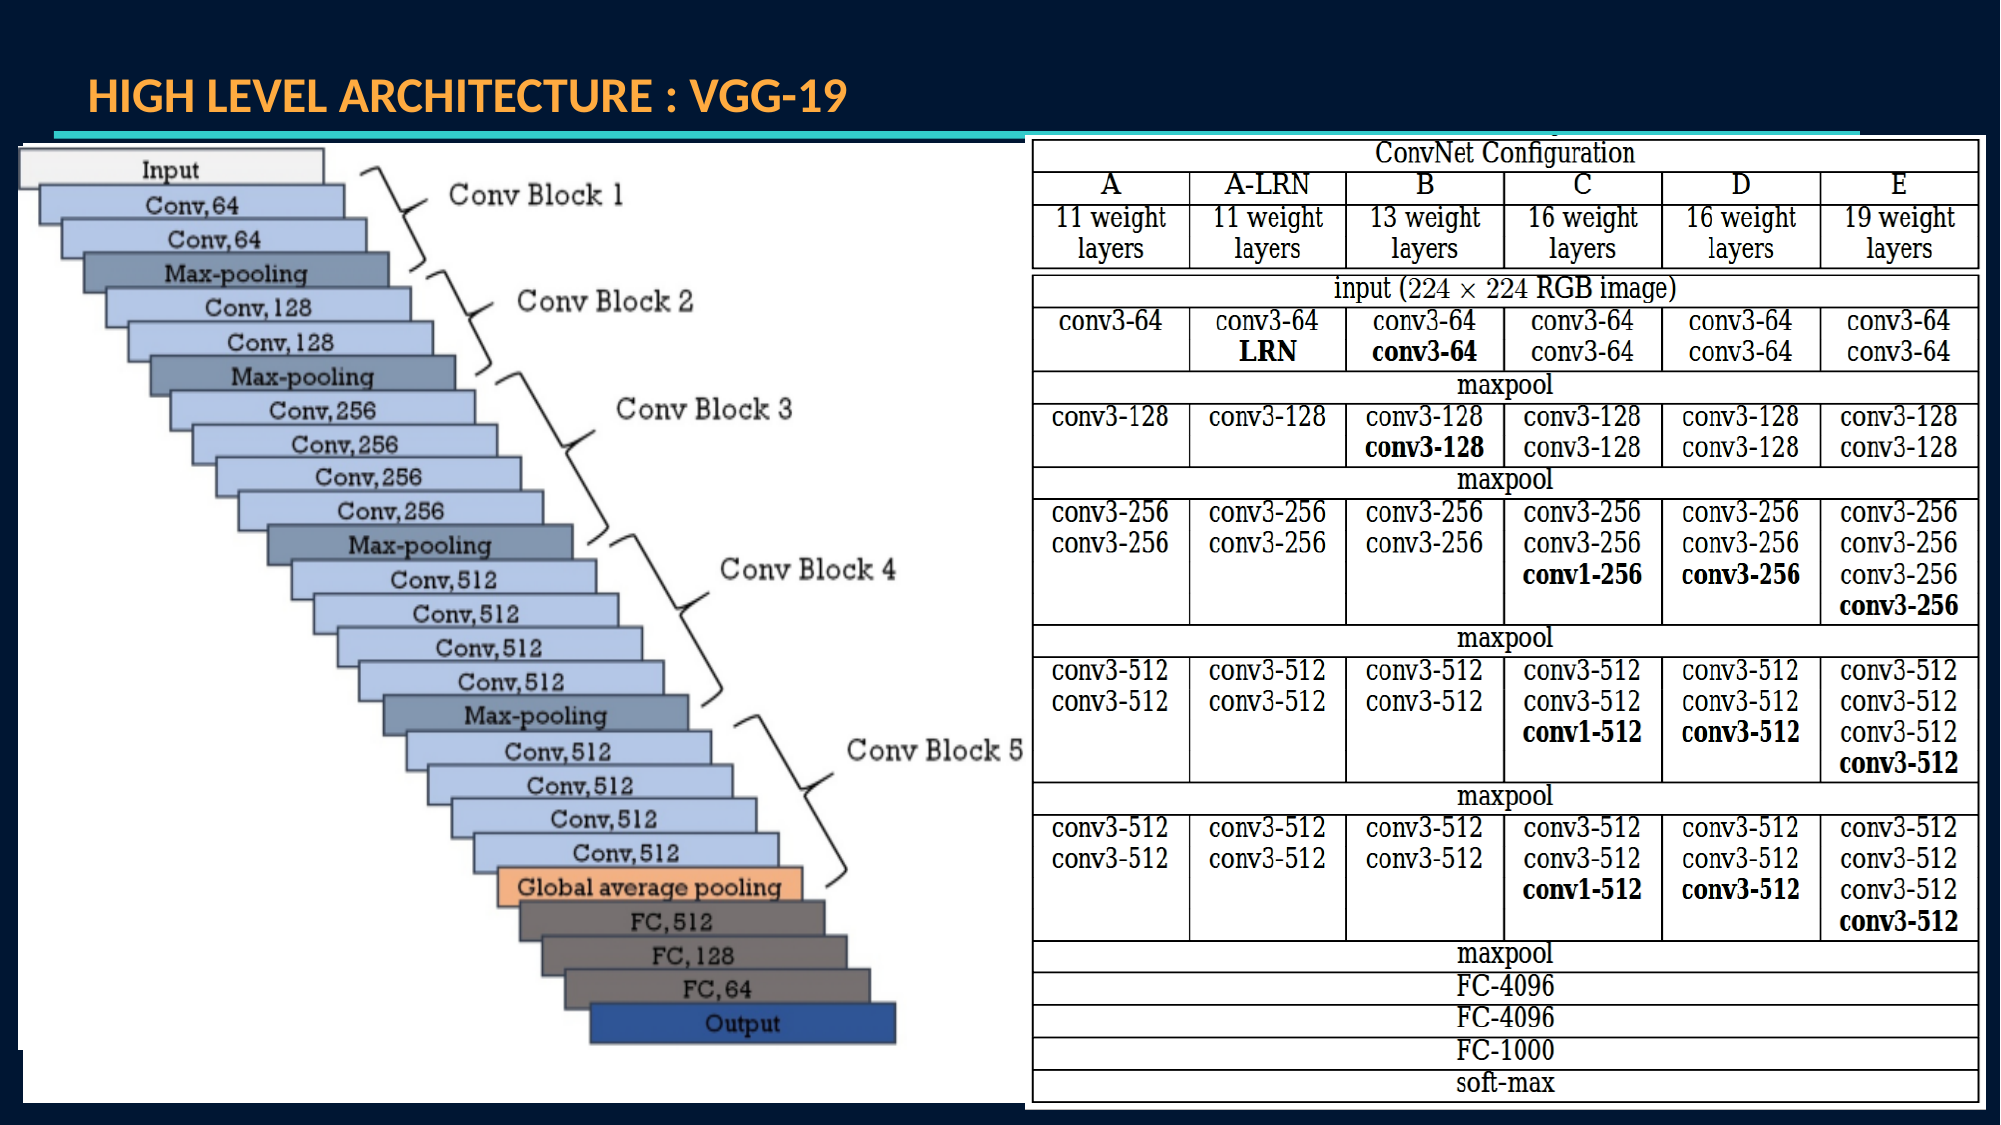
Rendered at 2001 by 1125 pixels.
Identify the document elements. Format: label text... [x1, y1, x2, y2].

text_box HIGH LEVEL ARCHITECTURE : VGG-19 [72, 55, 1135, 131]
picture [17, 135, 1987, 1111]
text_box [53, 131, 1860, 139]
